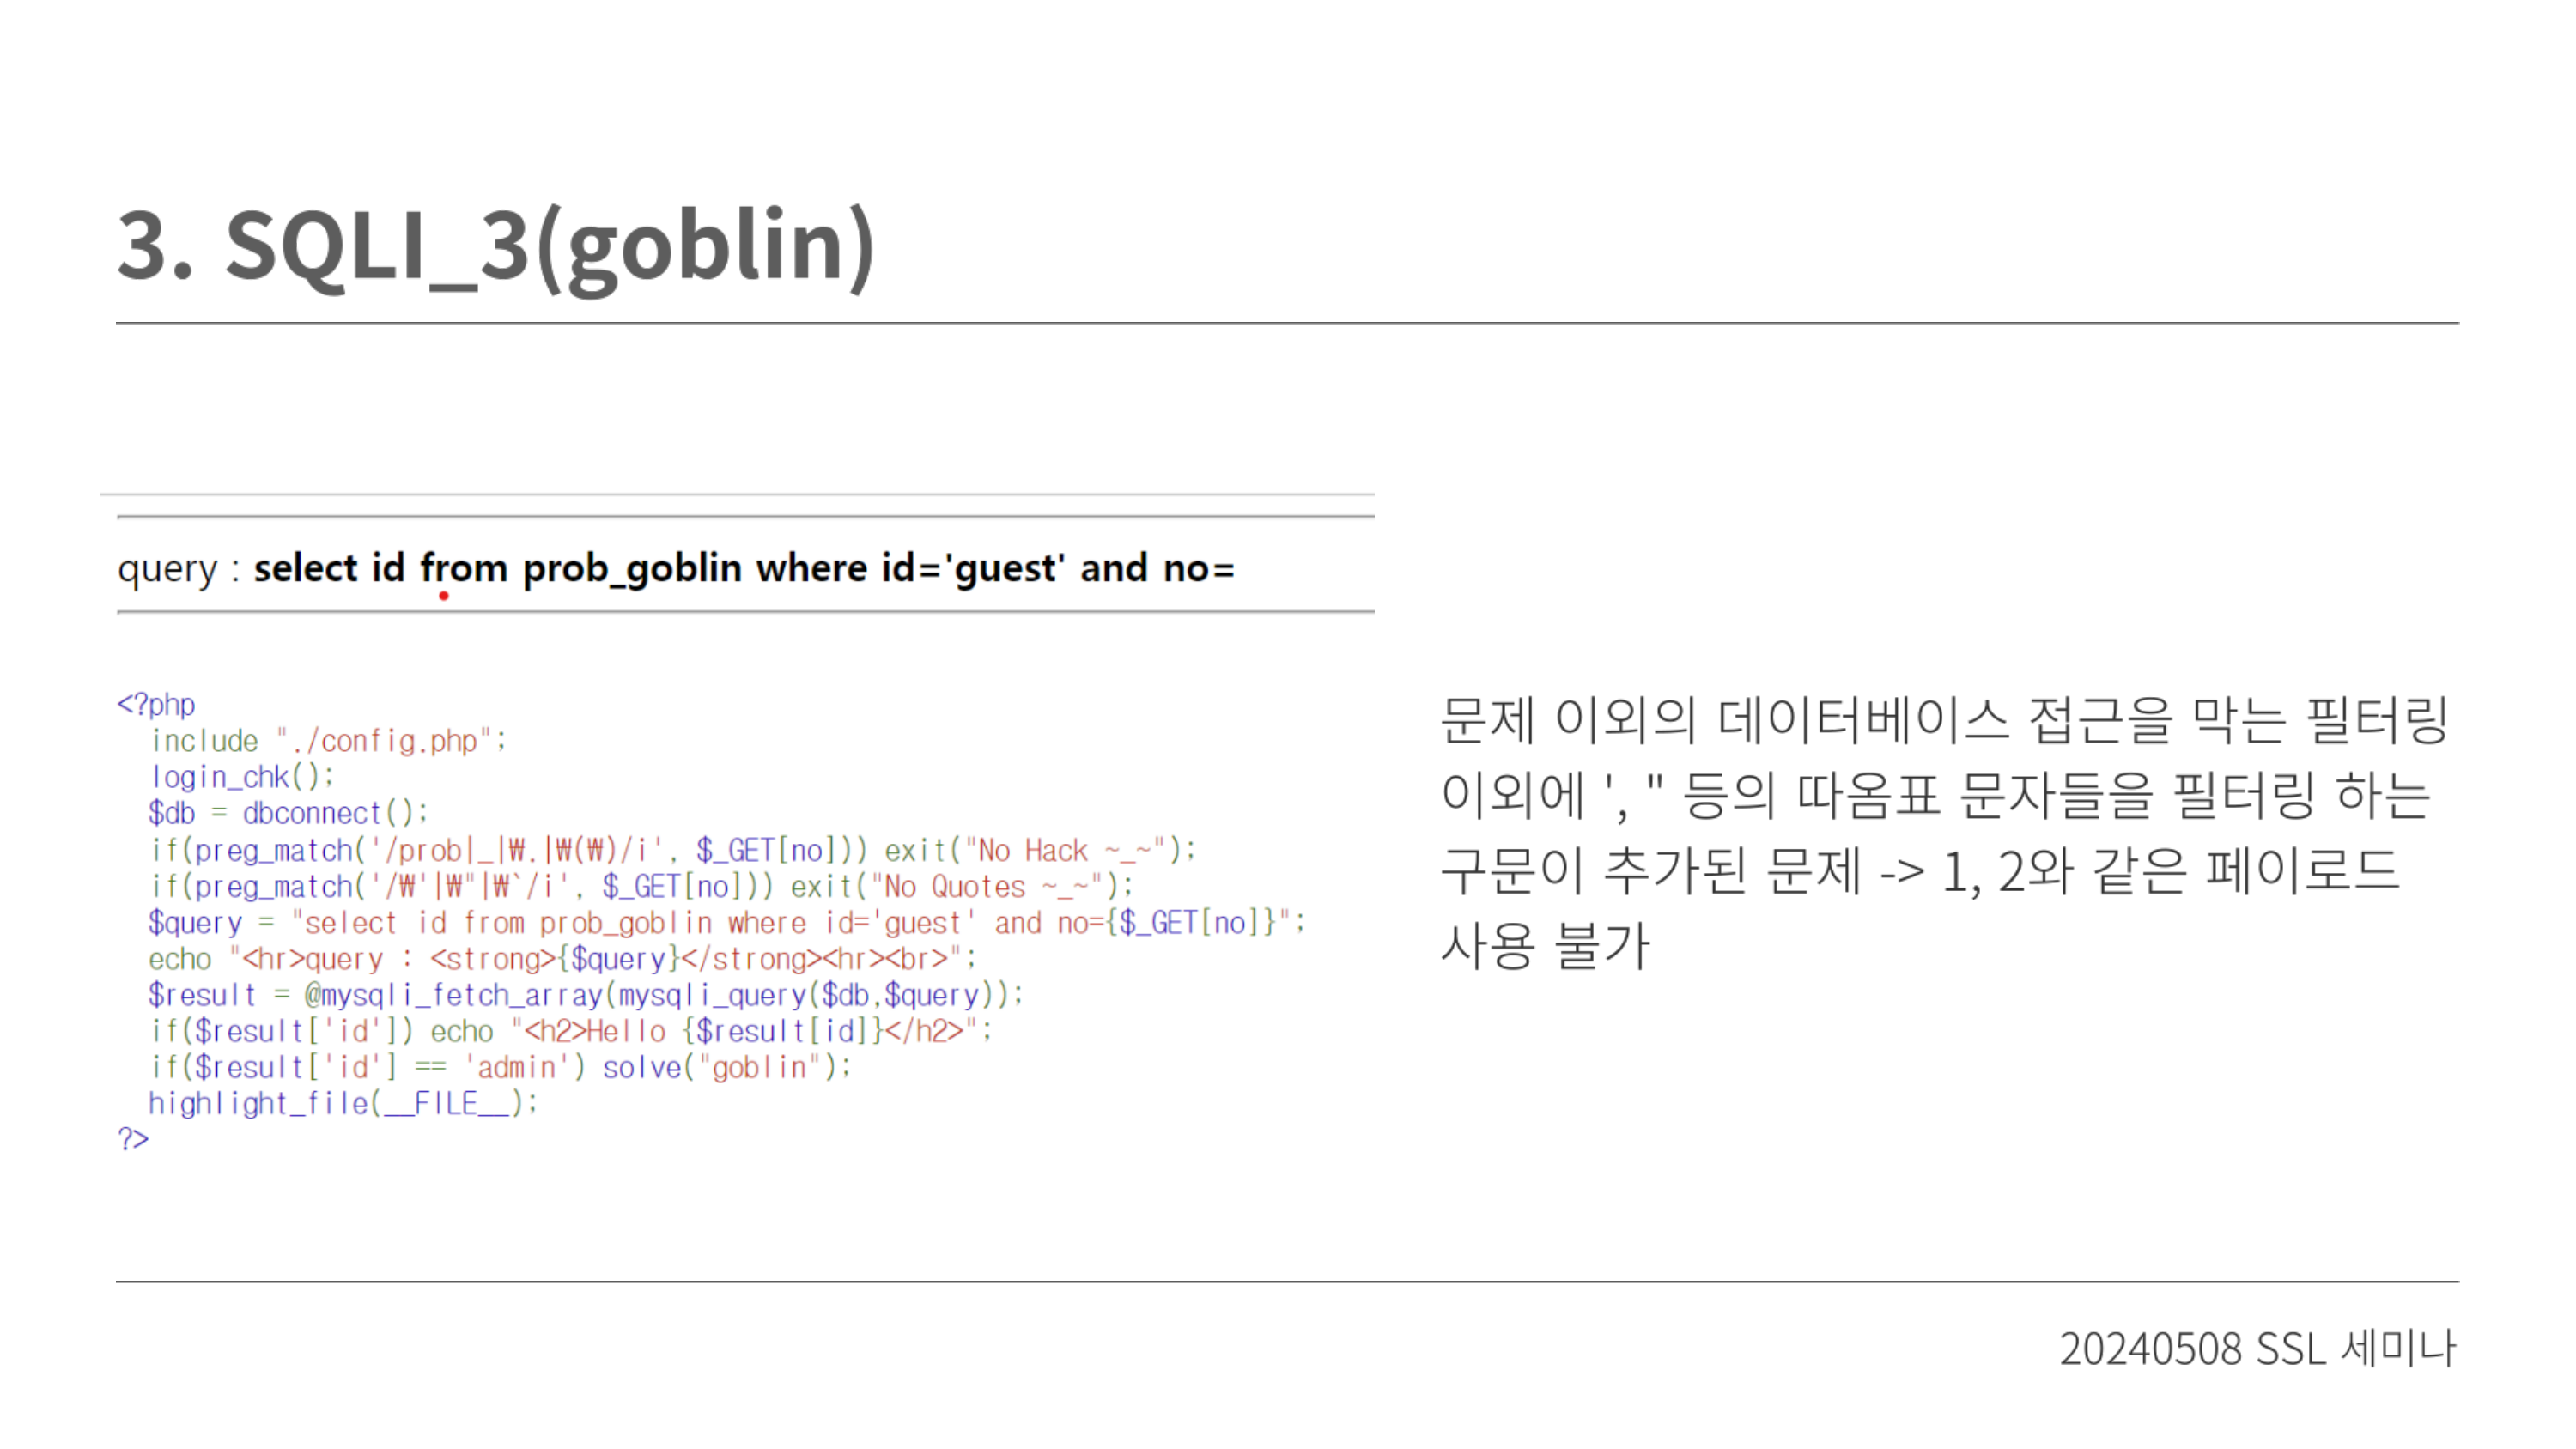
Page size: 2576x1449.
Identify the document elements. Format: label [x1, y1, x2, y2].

text_box [100, 488, 1375, 1178]
text_box [116, 1280, 2460, 1283]
text_box [963, 322, 2460, 325]
picture [88, 147, 960, 392]
picture [1935, 1301, 2556, 1419]
picture [1421, 663, 2503, 1036]
